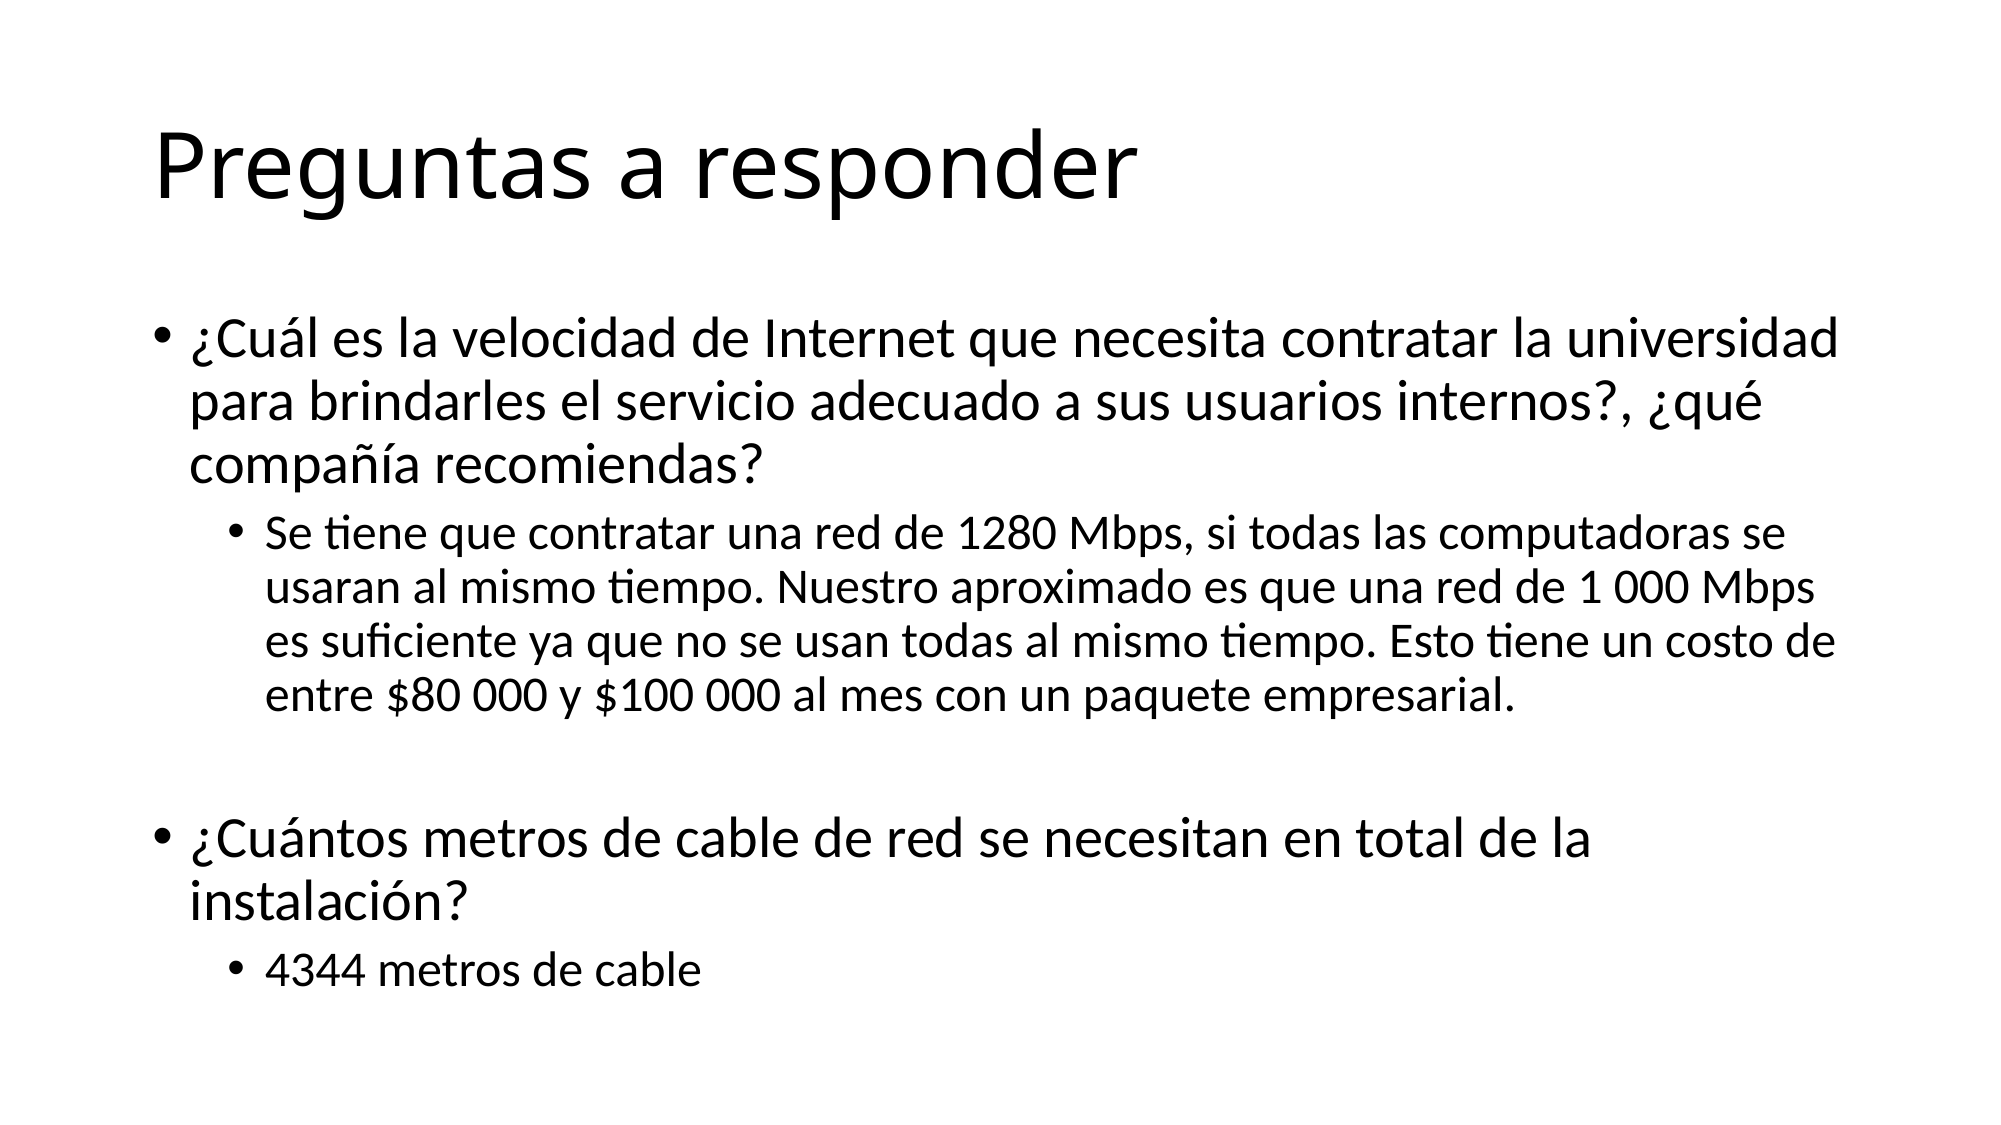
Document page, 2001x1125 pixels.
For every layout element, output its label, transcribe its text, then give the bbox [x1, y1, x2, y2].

list ¿Cuál es la velocidad de Internet que necesita contratar la universidad para brindarles el servicio adecuado a sus usuarios internos?, ¿qué compañía recomiendas? Se tiene que contratar una red de 1280 Mbps, si todas las computadoras se usaran al mismo tiempo. Nuestro aproximado es que una red de 1 000 Mbps es suficiente ya que no se usan todas al mismo tiempo. Esto tiene un costo de entre $80 000 y $100 000 al mes con un paquete empresarial. ¿Cuántos metros de cable de red se necesitan en total de la instalación? 4344 metros de cable [137, 299, 1863, 1014]
title Preguntas a responder [137, 59, 1863, 278]
